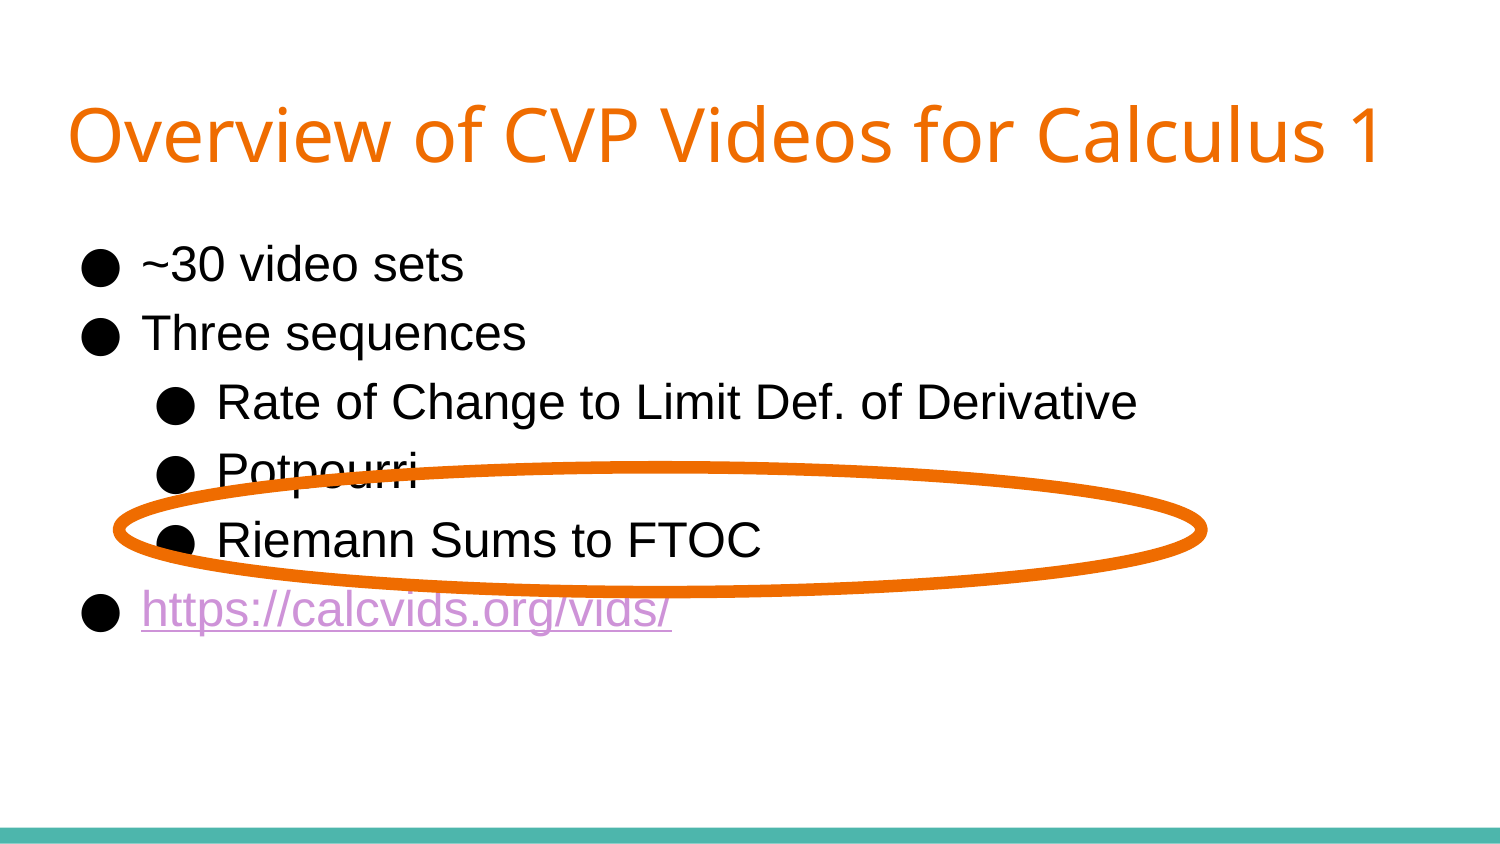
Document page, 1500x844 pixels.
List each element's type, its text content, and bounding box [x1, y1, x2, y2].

text_box [118, 467, 1202, 593]
title Overview of CVP Videos for Calculus 1 [51, 72, 1449, 189]
list ~30 video sets Three sequences Rate of Change to Limit Def. of Derivative Potpourri Riemann Sums to FTOC https://calcvids.org/vids/ [51, 207, 1449, 750]
